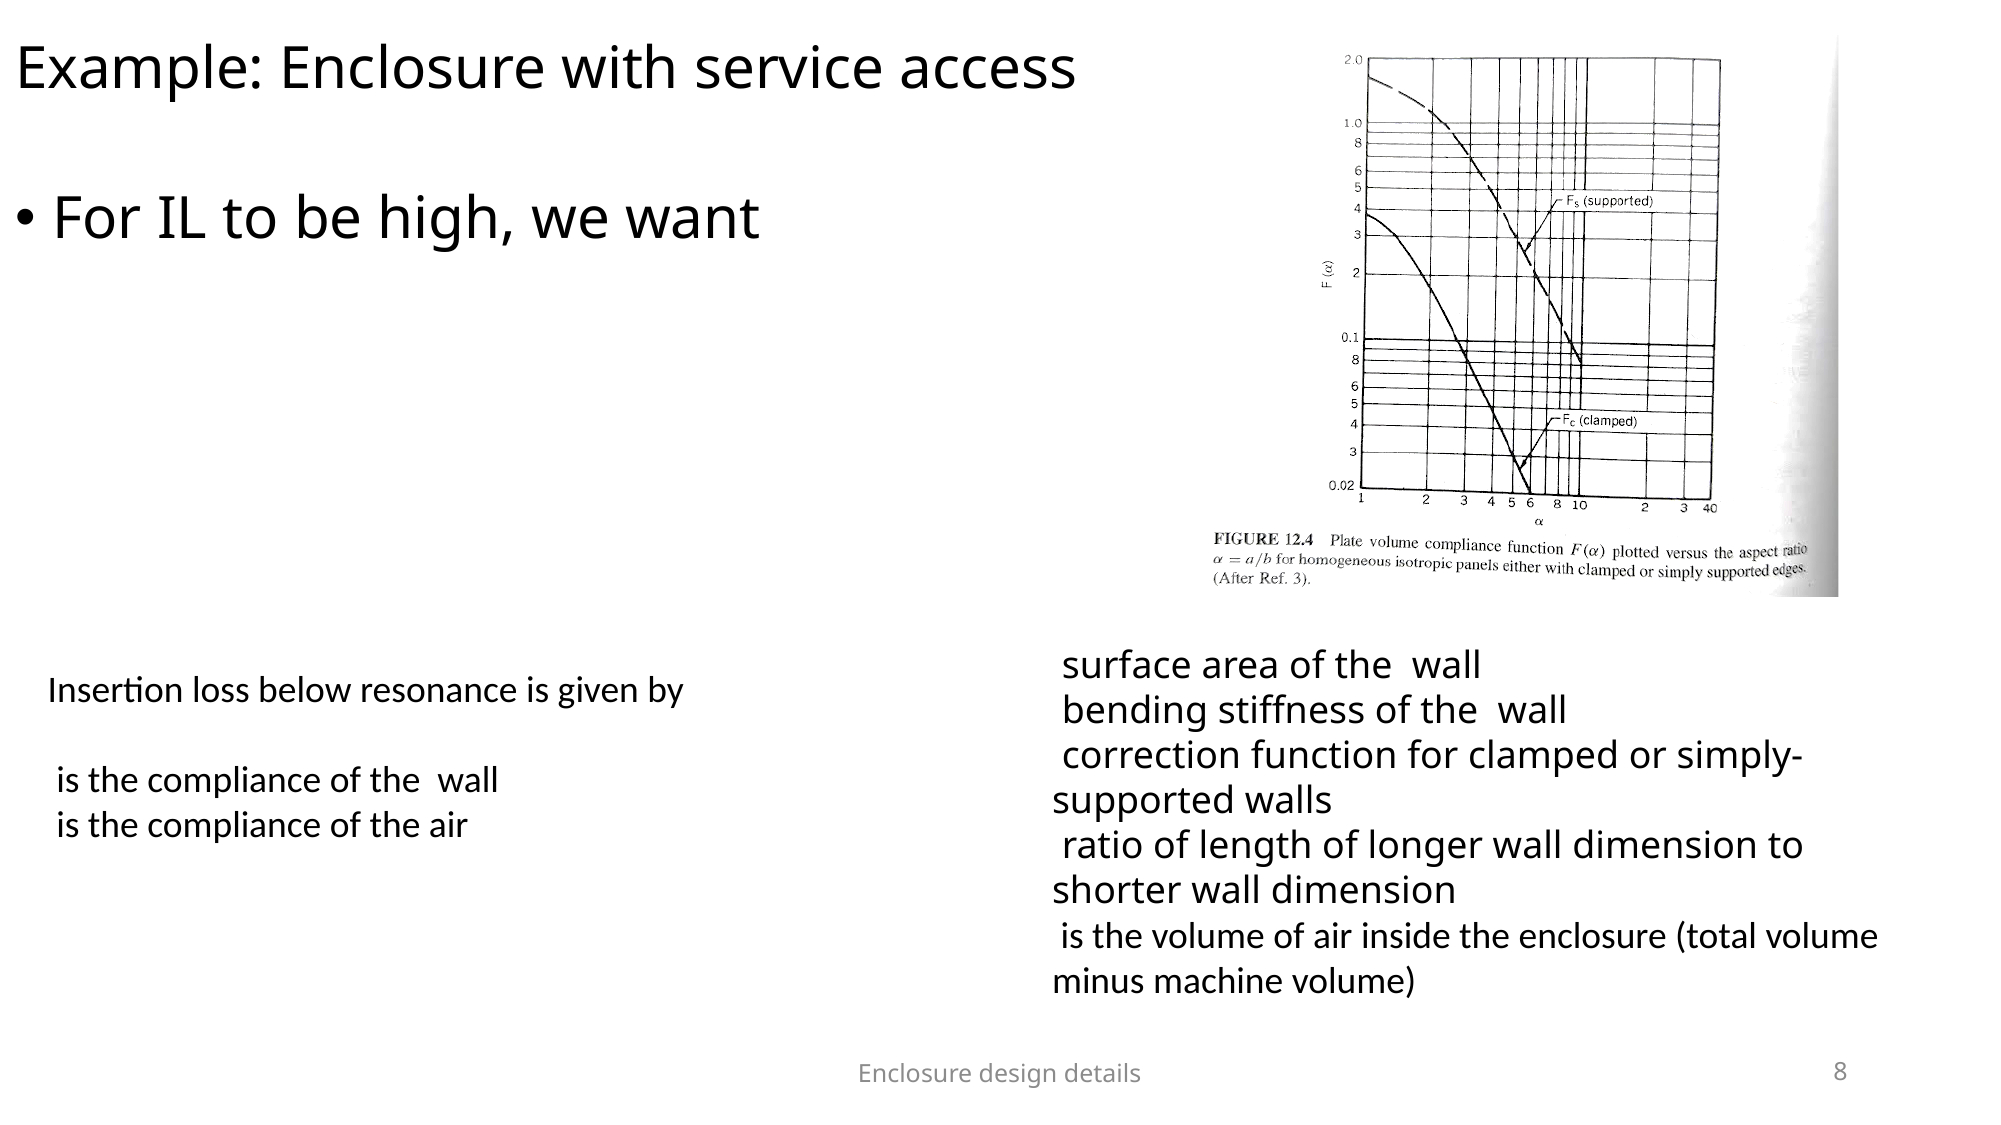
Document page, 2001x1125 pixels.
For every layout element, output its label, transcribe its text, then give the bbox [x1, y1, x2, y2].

list For IL to be high, we want [0, 180, 1044, 1007]
slide_number 8 [1412, 1042, 1863, 1103]
picture [1179, 35, 1839, 597]
title Example: Enclosure with service access [0, 0, 2000, 140]
footer Enclosure design details [662, 1042, 1338, 1103]
